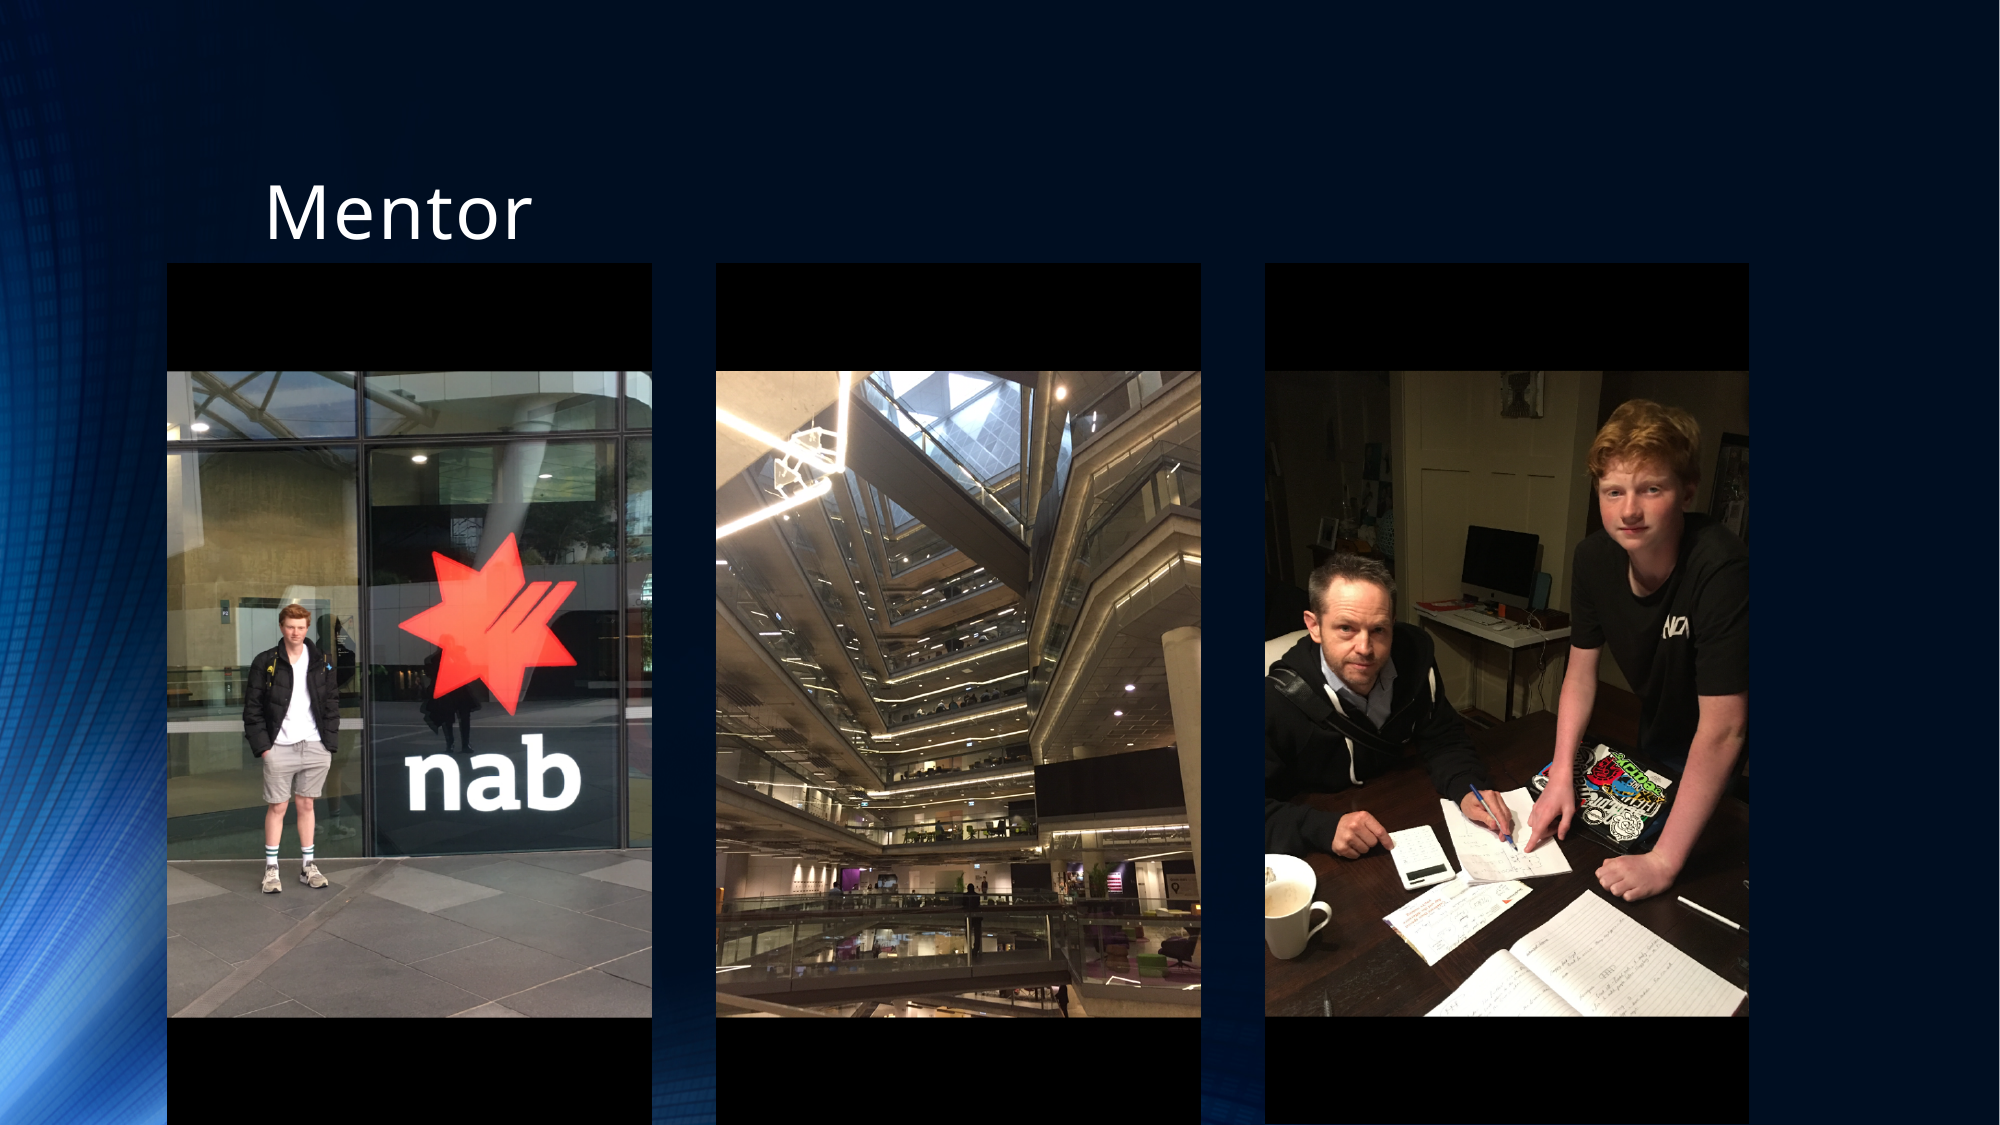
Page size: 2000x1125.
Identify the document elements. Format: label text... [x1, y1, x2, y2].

picture [0, 0, 2000, 1125]
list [1265, 263, 1749, 1124]
title Mentor [248, 38, 1749, 264]
